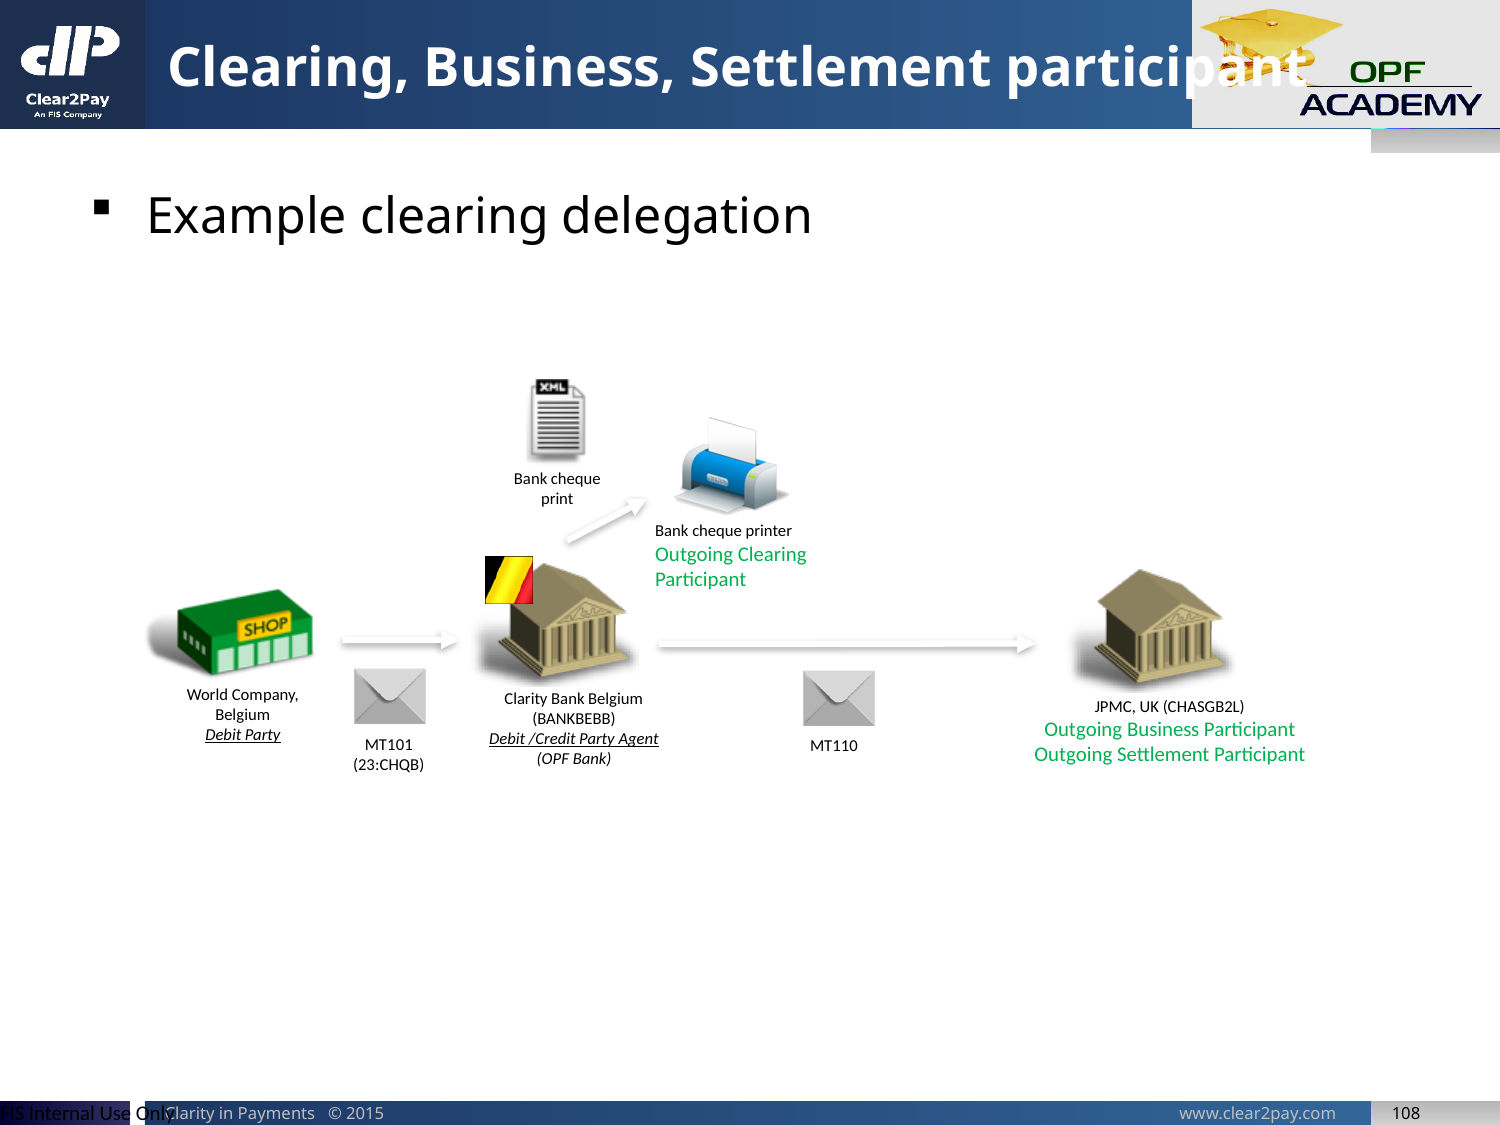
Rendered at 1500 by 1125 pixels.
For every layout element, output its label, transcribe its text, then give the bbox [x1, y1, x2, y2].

text_box [342, 630, 460, 650]
text_box [565, 498, 648, 544]
picture [800, 668, 876, 728]
text_box Bank cheque print [499, 460, 616, 516]
text_box MT110 [795, 731, 873, 762]
picture [143, 585, 319, 681]
text_box Bank cheque printer Outgoing Clearing Participant [640, 512, 827, 598]
picture [1065, 567, 1235, 693]
text_box MT101 (23:CHQB) [338, 726, 440, 782]
text_box JPMC, UK (CHASGB2L) Outgoing Business Participant Outgoing Settlement Participant [1019, 688, 1321, 774]
picture [0, 0, 145, 129]
picture [1372, 0, 1500, 129]
title Clearing, Business, Settlement participant [152, 0, 1372, 129]
picture [666, 406, 796, 526]
text_box World Company, Belgium Debit Party [171, 689, 314, 751]
text_box Clarity Bank Belgium (BANKBEBB) Debit /Credit Party Agent (OPF Bank) [474, 680, 674, 775]
picture [525, 379, 588, 467]
picture [351, 665, 427, 725]
list Example clearing delegation [75, 175, 1425, 1067]
text_box [658, 634, 1037, 653]
picture [470, 556, 640, 687]
